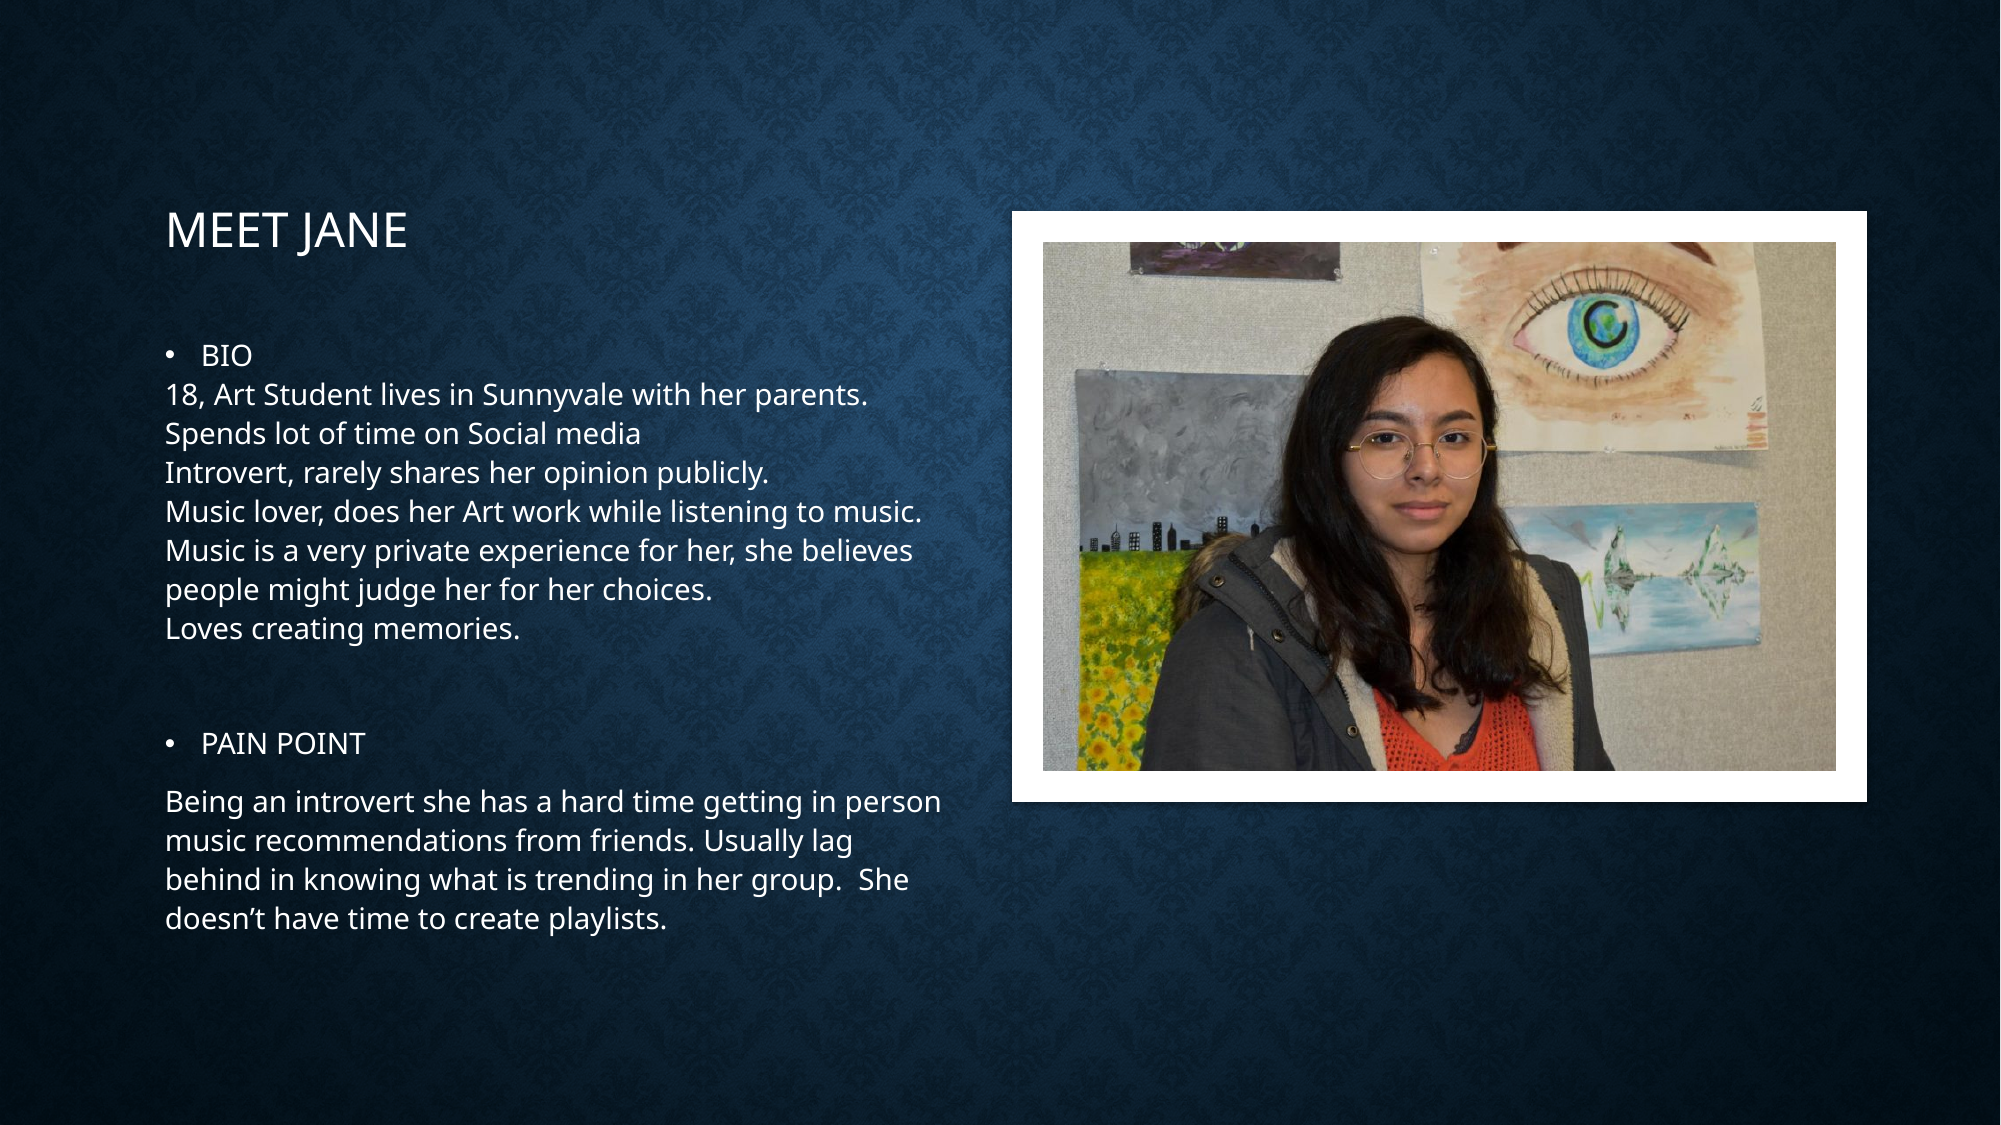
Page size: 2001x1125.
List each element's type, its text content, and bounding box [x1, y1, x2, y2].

list MEET JANE BIO 18, Art Student lives in Sunnyvale with her parents. Spends lot of time on Social media Introvert, rarely shares her opinion publicly. Music lover, does her Art work while listening to music. Music is a very private experience for her, she believes people might judge her for her choices. Loves creating memories. PAIN POINT Being an introvert she has a hard time getting in person music recommendations from friends. Usually lag behind in knowing what is trending in her group. She doesn’t have time to create playlists. [149, 131, 973, 950]
picture [1042, 241, 1837, 772]
title [149, 99, 1849, 318]
